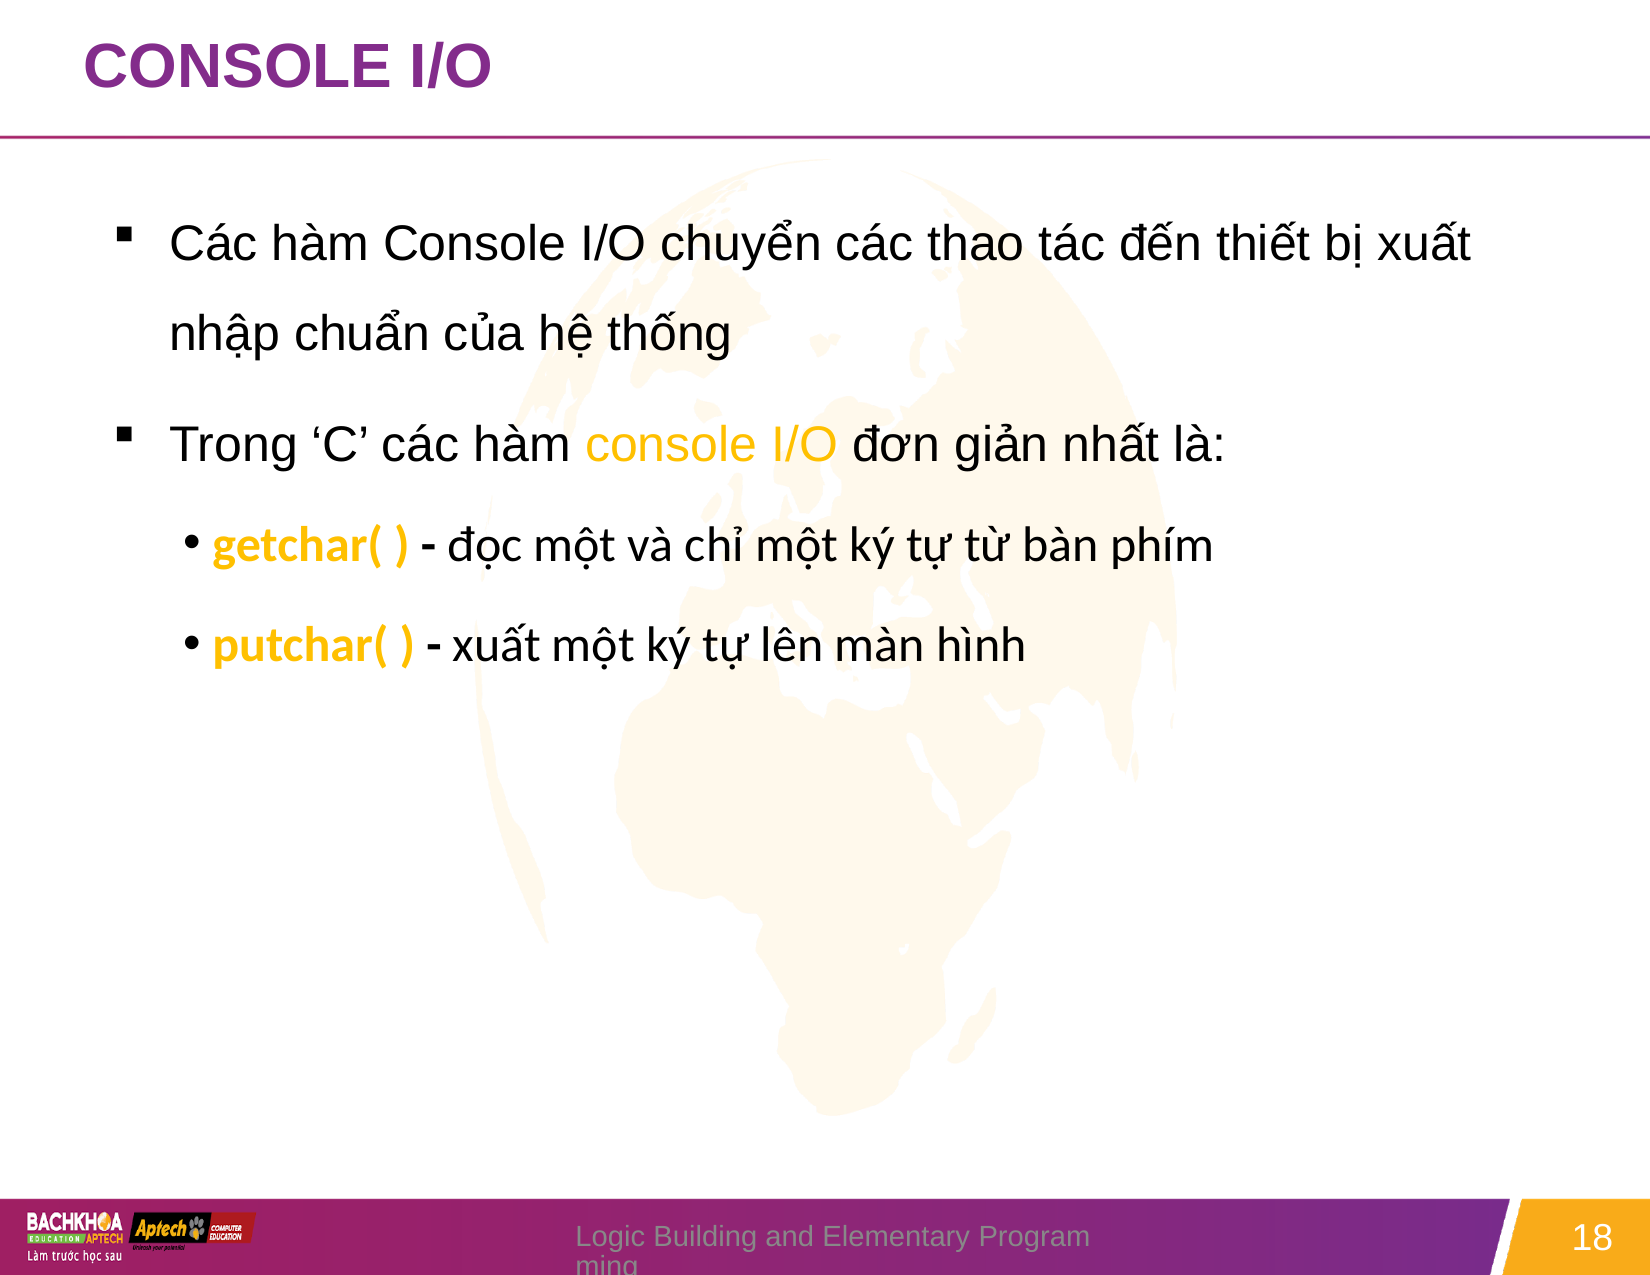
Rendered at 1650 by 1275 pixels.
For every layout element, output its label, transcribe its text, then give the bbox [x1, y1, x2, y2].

footer Logic Building and Elementary Programming [560, 1201, 1118, 1270]
title CONSOLE I/O [68, 0, 1609, 135]
picture [0, 0, 1650, 1275]
list Các hàm Console I/O chuyển các thao tác đến thiết bị xuất nhập chuẩn của hệ thống Trong ‘C’ các hàm console I/O đơn giản nhất là: getchar( ) - đọc một và chỉ một ký tự từ bàn phím putchar( ) - xuất một ký tự lên màn hình [68, 165, 1609, 1149]
slide_number 18 [1534, 1201, 1650, 1270]
